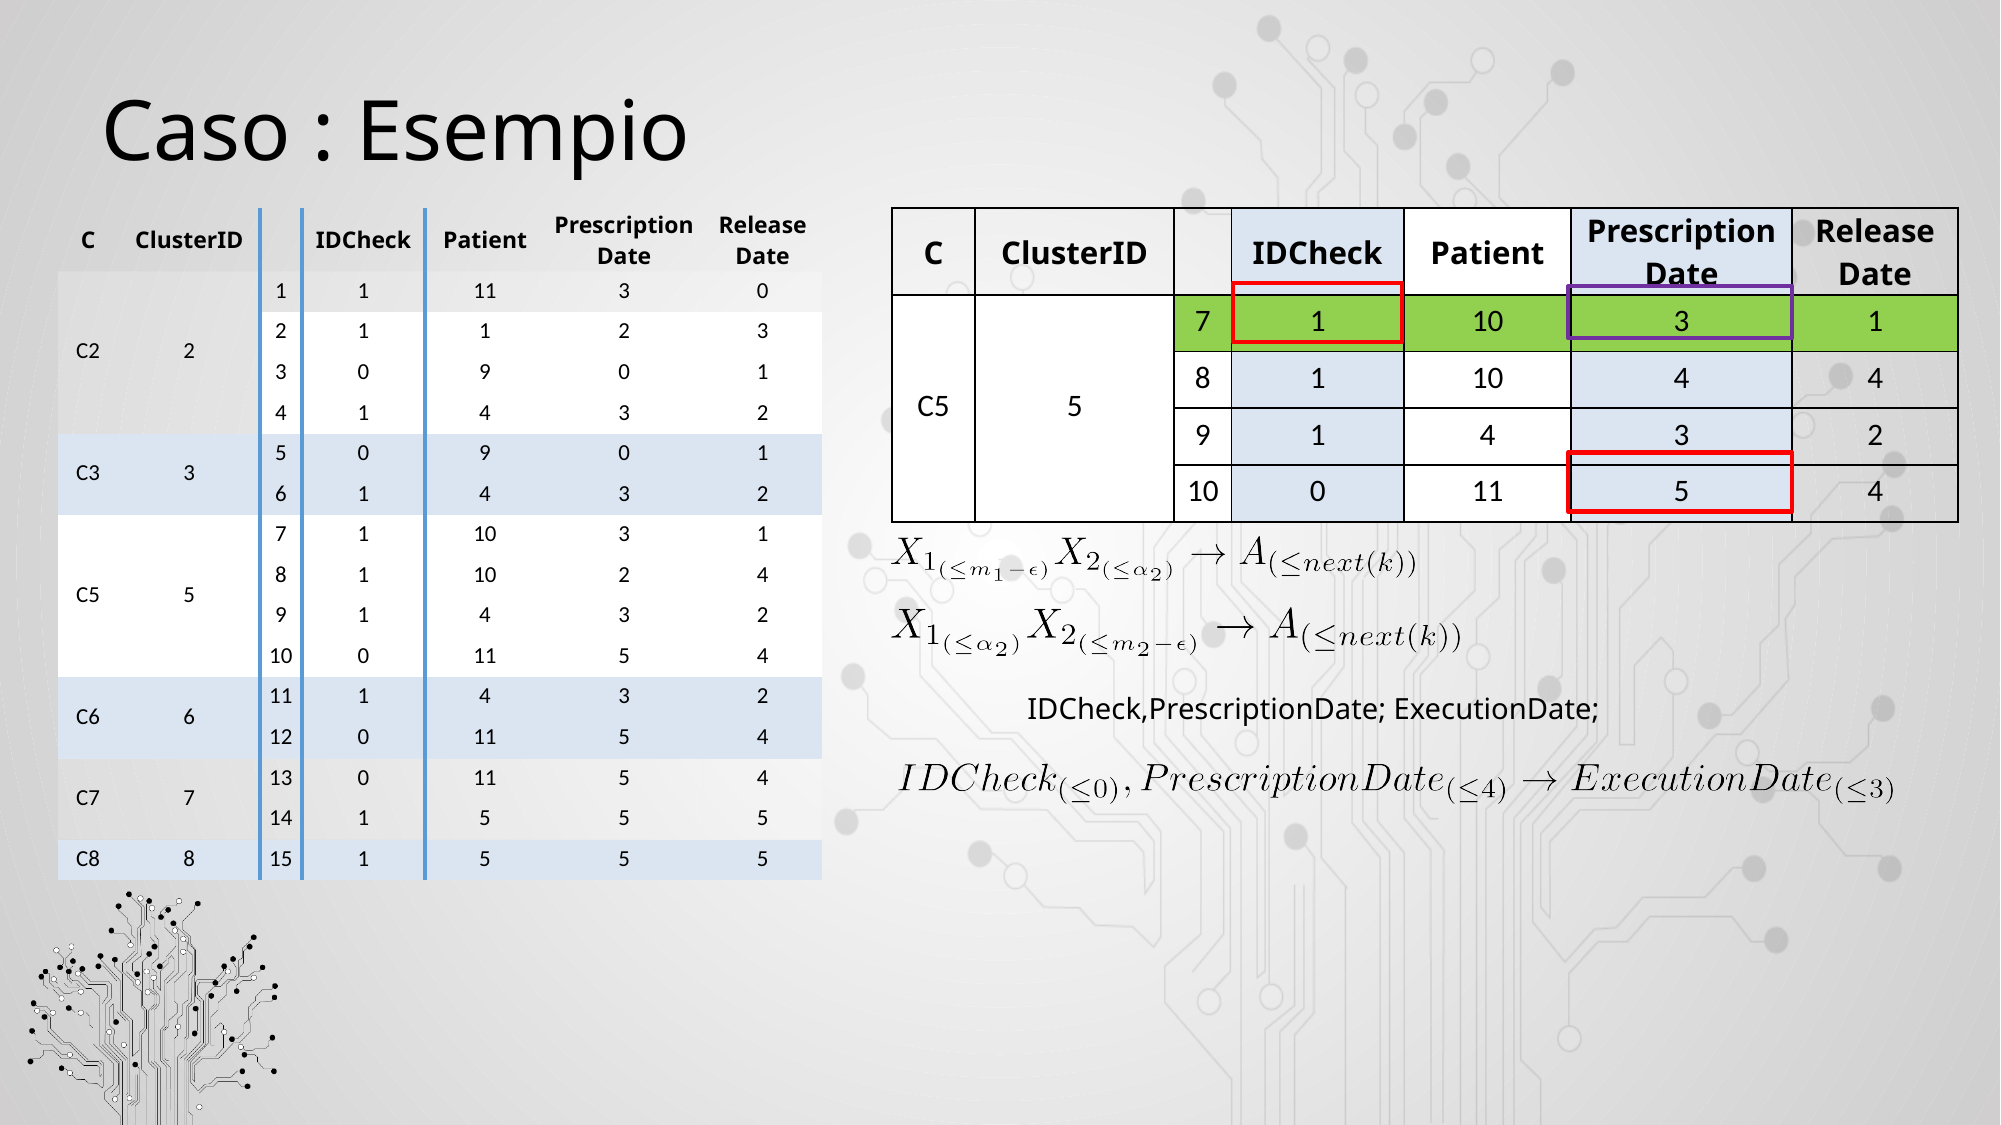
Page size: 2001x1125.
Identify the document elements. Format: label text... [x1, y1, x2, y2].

table_cell 12 [262, 718, 300, 759]
table_cell 5 [703, 840, 822, 880]
table_cell 10 [1175, 466, 1231, 521]
table_cell 4 [703, 637, 822, 677]
table_cell 0 [703, 271, 822, 312]
table_cell 10 [262, 637, 300, 677]
table_cell 1 [703, 515, 822, 556]
table_header Patient [427, 208, 545, 271]
table_cell 3 [545, 677, 703, 718]
picture [891, 607, 1460, 656]
table_cell 4 [1793, 466, 1957, 521]
table_cell 13 [262, 759, 300, 799]
table_cell 10 [1405, 352, 1570, 407]
picture [0, 885, 313, 1125]
table_cell 10 [1405, 296, 1570, 351]
table_cell 1 [703, 353, 822, 393]
table_cell 11 [427, 271, 545, 312]
table_header Prescription Date [545, 208, 703, 271]
table_cell 8 [262, 556, 300, 596]
table_cell 11 [262, 677, 300, 718]
picture [897, 762, 1893, 805]
table_header IDCheck [1232, 209, 1403, 281]
table_cell 4 [703, 718, 822, 759]
table_cell 11 [1405, 466, 1570, 521]
table_header IDCheck [304, 208, 423, 271]
table_cell C8 [58, 840, 118, 880]
table_cell 4 [1572, 352, 1791, 407]
table_cell 5 [545, 799, 703, 840]
table_cell 4 [1405, 409, 1570, 464]
table_cell 2 [703, 596, 822, 637]
table_header ClusterID [118, 208, 258, 271]
table_cell 1 [304, 271, 423, 312]
table_cell 5 [703, 799, 822, 840]
table_cell 2 [118, 271, 258, 434]
table_cell C5 [893, 296, 974, 521]
table_cell 4 [427, 596, 545, 637]
table_cell 1 [1232, 344, 1403, 351]
table_cell 2 [703, 475, 822, 515]
table_header C [893, 209, 974, 294]
table_cell 1 [304, 596, 423, 637]
table_cell 1 [304, 556, 423, 596]
table_cell 10 [427, 515, 545, 556]
text_box [1231, 281, 1404, 344]
table_cell 0 [545, 353, 703, 393]
table_cell 0 [304, 434, 423, 475]
table_cell 15 [262, 840, 300, 880]
table_cell 0 [1232, 466, 1403, 521]
table_cell 2 [545, 312, 703, 353]
table_cell 5 [427, 840, 545, 880]
table_cell 5 [118, 515, 258, 677]
table_cell 1 [304, 799, 423, 840]
table_header Patient [1405, 209, 1570, 294]
table_cell 3 [545, 515, 703, 556]
table_header C [58, 208, 118, 271]
table_cell 10 [427, 556, 545, 596]
table_cell 1 [304, 475, 423, 515]
table_cell 9 [427, 353, 545, 393]
table_cell 7 [118, 759, 258, 840]
text_box [688, 0, 2000, 1125]
table_cell C6 [58, 677, 118, 759]
table_cell 0 [304, 637, 423, 677]
table_cell 7 [1175, 296, 1231, 351]
table_cell 1 [262, 271, 300, 312]
table_cell 7 [262, 515, 300, 556]
table_cell C7 [58, 759, 118, 840]
table_cell 9 [262, 596, 300, 637]
text_box [1566, 450, 1794, 514]
text_box [1566, 284, 1794, 340]
table_cell 8 [118, 840, 258, 880]
table_header ClusterID [976, 209, 1173, 294]
table_cell 5 [1572, 514, 1791, 521]
table_cell 3 [118, 434, 258, 515]
table_cell 11 [427, 759, 545, 799]
table_cell 1 [1232, 409, 1403, 464]
table_cell 5 [545, 759, 703, 799]
table_cell 2 [703, 677, 822, 718]
table_cell 1 [427, 312, 545, 353]
table_cell 1 [304, 393, 423, 434]
table_cell 0 [304, 353, 423, 393]
table_cell 9 [1175, 409, 1231, 464]
table_cell 4 [427, 393, 545, 434]
table_cell 1 [304, 677, 423, 718]
table_cell 2 [545, 556, 703, 596]
table_cell 4 [703, 759, 822, 799]
table_cell 5 [545, 637, 703, 677]
table_cell 3 [1572, 409, 1791, 450]
table_cell 1 [1793, 296, 1957, 351]
table_cell 11 [427, 718, 545, 759]
table_cell 6 [262, 475, 300, 515]
table_cell 1 [1232, 352, 1403, 407]
table_cell 4 [1793, 352, 1957, 407]
table_cell 5 [427, 799, 545, 840]
table_cell 0 [545, 434, 703, 475]
table_cell 5 [545, 840, 703, 880]
table_cell 2 [262, 312, 300, 353]
table_header [262, 208, 300, 271]
table_cell 3 [703, 312, 822, 353]
table_cell 2 [703, 393, 822, 434]
table_header Release Date [1793, 209, 1957, 294]
table_cell 1 [304, 840, 423, 880]
table_header Prescription Date [1572, 209, 1791, 284]
table_cell 4 [262, 393, 300, 434]
table_cell 3 [1572, 340, 1791, 351]
table_cell 3 [545, 393, 703, 434]
table_cell 5 [976, 296, 1173, 521]
table_cell 4 [427, 475, 545, 515]
table_cell 11 [427, 637, 545, 677]
table_cell 3 [545, 596, 703, 637]
table_cell 3 [545, 271, 703, 312]
table_cell 1 [703, 434, 822, 475]
table_cell 4 [427, 677, 545, 718]
table_cell 8 [1175, 352, 1231, 407]
table_cell 1 [304, 515, 423, 556]
table_cell 14 [262, 799, 300, 840]
table_cell C3 [58, 434, 118, 515]
table_cell 5 [262, 434, 300, 475]
table_cell 2 [1793, 409, 1957, 464]
table_header [1175, 209, 1231, 294]
table_cell 5 [545, 718, 703, 759]
table_cell C2 [58, 271, 118, 434]
table_cell 0 [304, 759, 423, 799]
table_cell 3 [545, 475, 703, 515]
table_cell C5 [58, 515, 118, 677]
table_cell 9 [427, 434, 545, 475]
table_cell 3 [262, 353, 300, 393]
picture [891, 535, 1415, 581]
table_cell 0 [304, 718, 423, 759]
table_header Release Date [703, 208, 822, 271]
table_cell 6 [118, 677, 258, 759]
table_cell 1 [304, 312, 423, 353]
table_cell 4 [703, 556, 822, 596]
